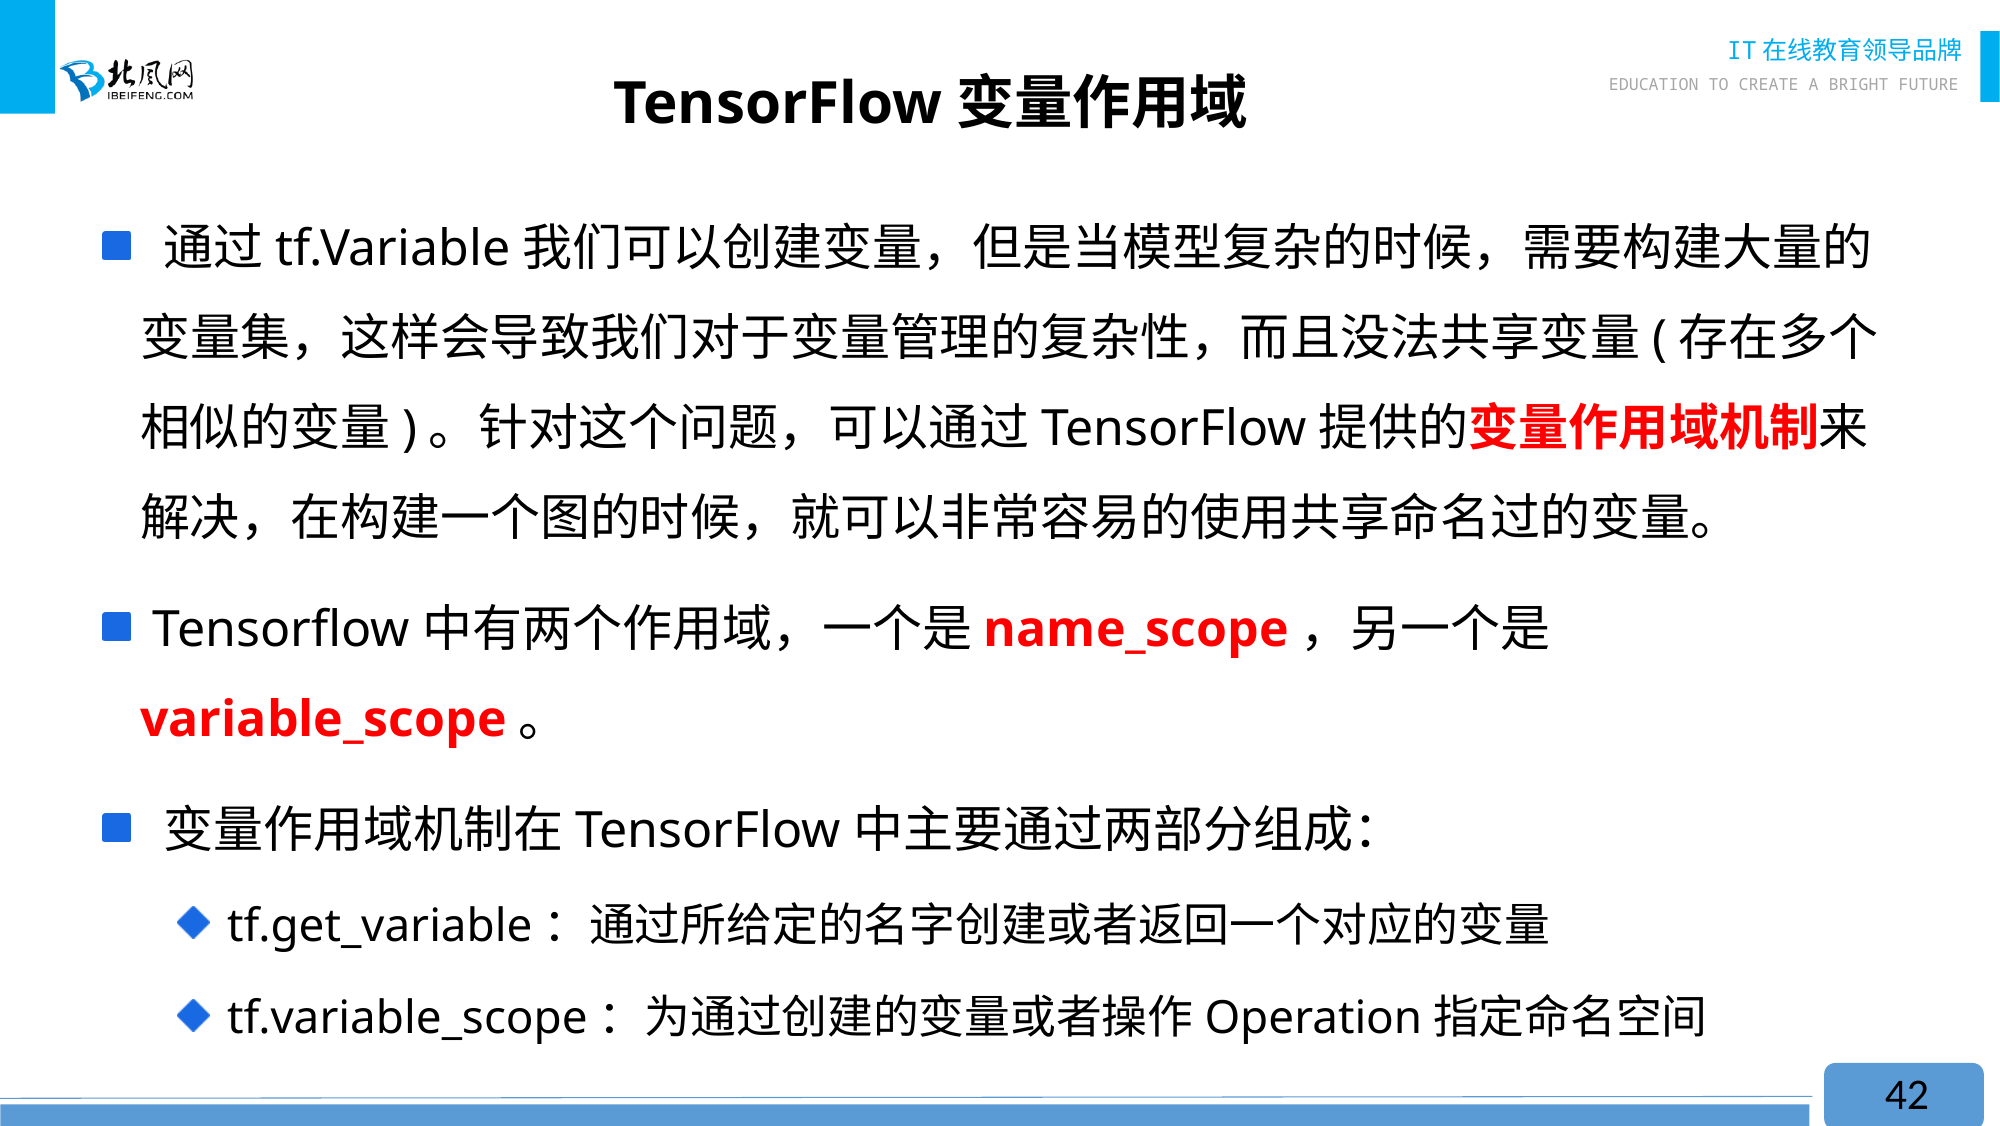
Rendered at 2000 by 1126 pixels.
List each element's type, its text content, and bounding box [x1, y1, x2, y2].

picture [177, 906, 210, 939]
picture [177, 999, 210, 1032]
picture [102, 612, 131, 641]
picture [102, 813, 131, 842]
picture [56, 54, 198, 103]
title TensorFlow变量作用域 [255, 42, 1606, 167]
picture [102, 231, 131, 260]
list 通过tf.Variable我们可以创建变量，但是当模型复杂的时候，需要构建大量的变量集，这样会导致我们对于变量管理的复杂性，而且没法共享变量(存在多个相似的变量)。针对这个问题，可以通过TensorFlow提供的变量作用域机制来解决，在构建一个图的时候，就可以非常容易的使用共享命名过的变量。 Tensorflow中有两个作用域，一个是name_scope，另一个是variable_scope。 变量作用域机制在TensorFlow中主要通过两部分组成： tf.get_variable：通过所给定的名字创建或者返回一个对应的变量 tf.variable_scope：为通过创建的变量或者操作Operation指定命名空间 [87, 178, 1922, 1028]
